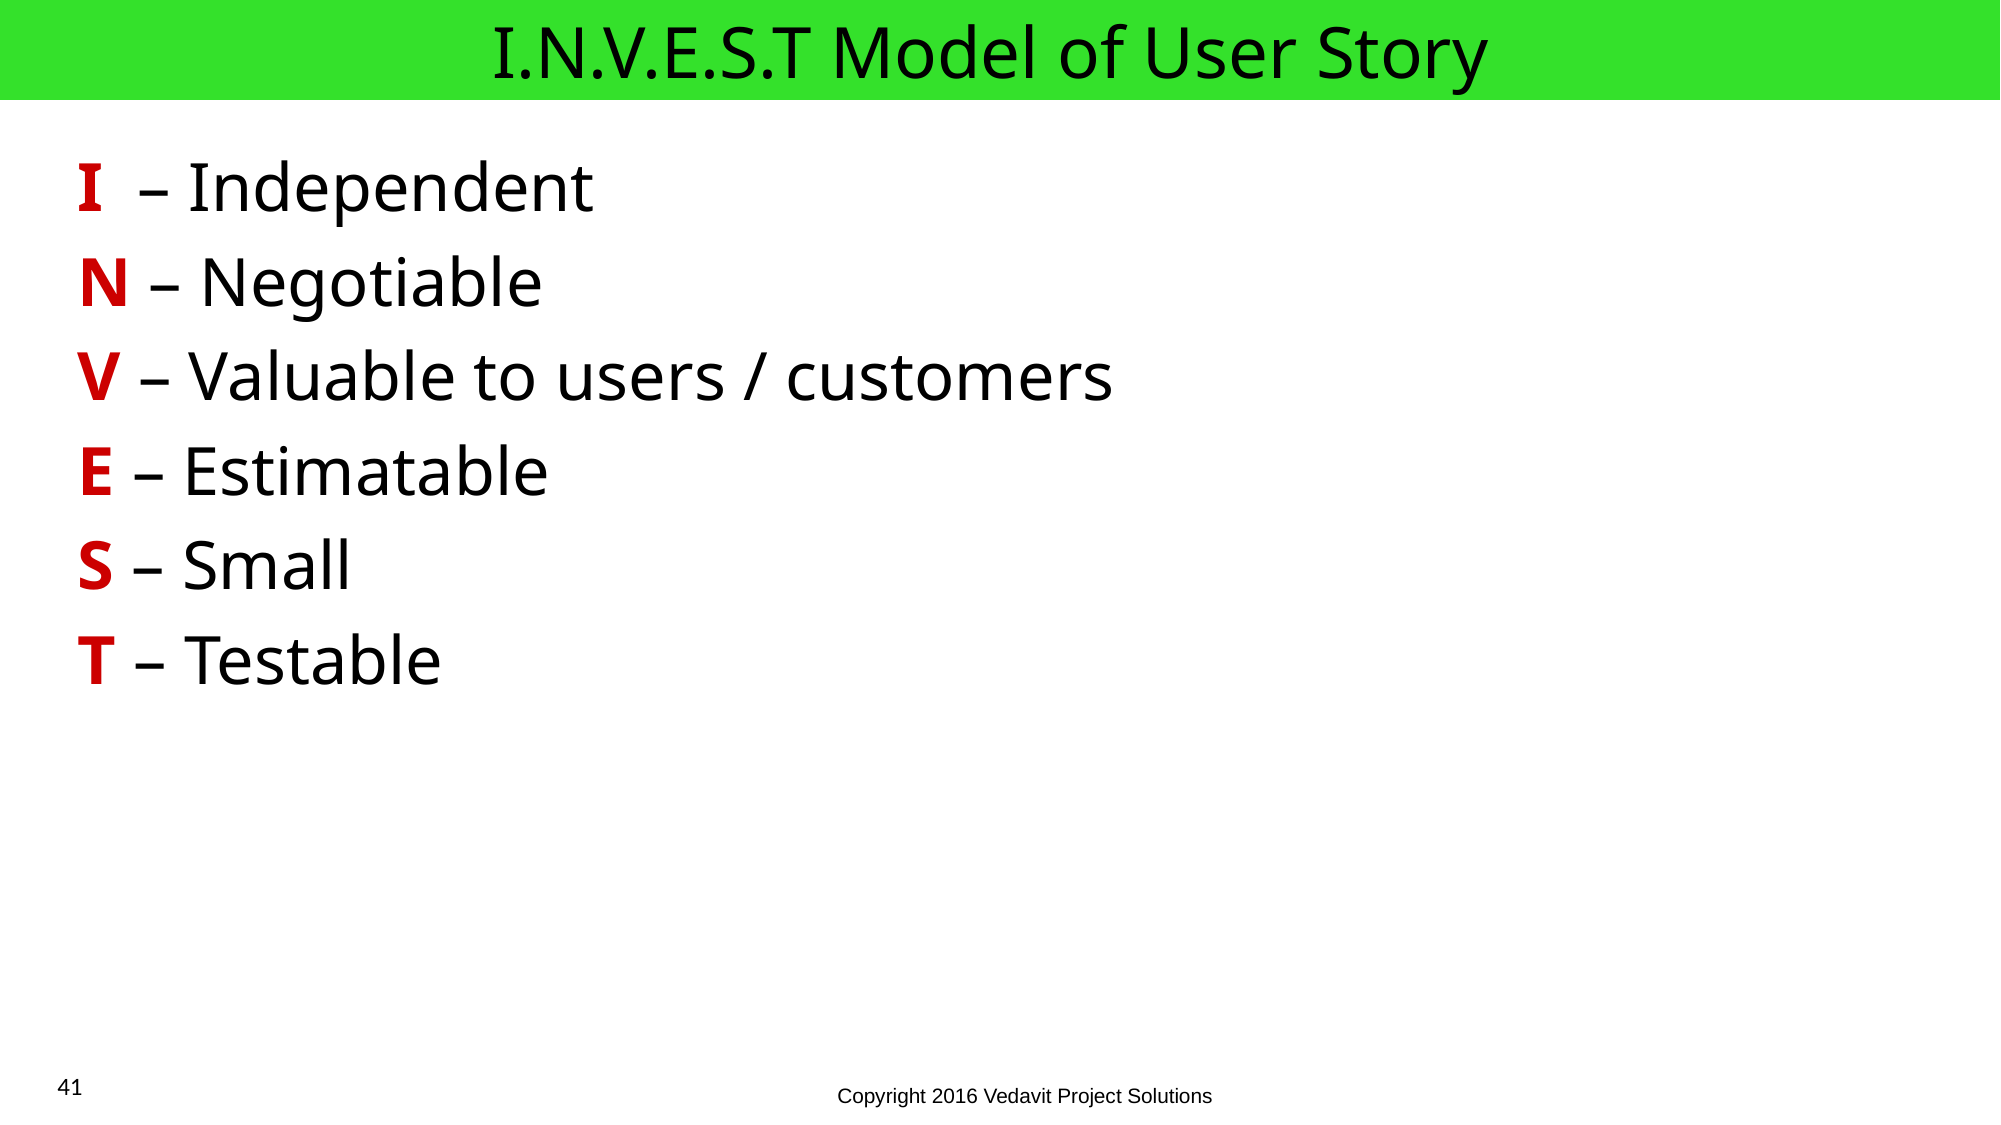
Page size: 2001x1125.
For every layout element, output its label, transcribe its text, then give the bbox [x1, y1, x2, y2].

slide_number 41 [3, 1055, 137, 1116]
title I.N.V.E.S.T Model of User Story [0, 0, 2000, 100]
list I – Independent N – Negotiable V – Valuable to users / customers E – Estimatable S – Small T – Testable [62, 137, 1938, 1013]
